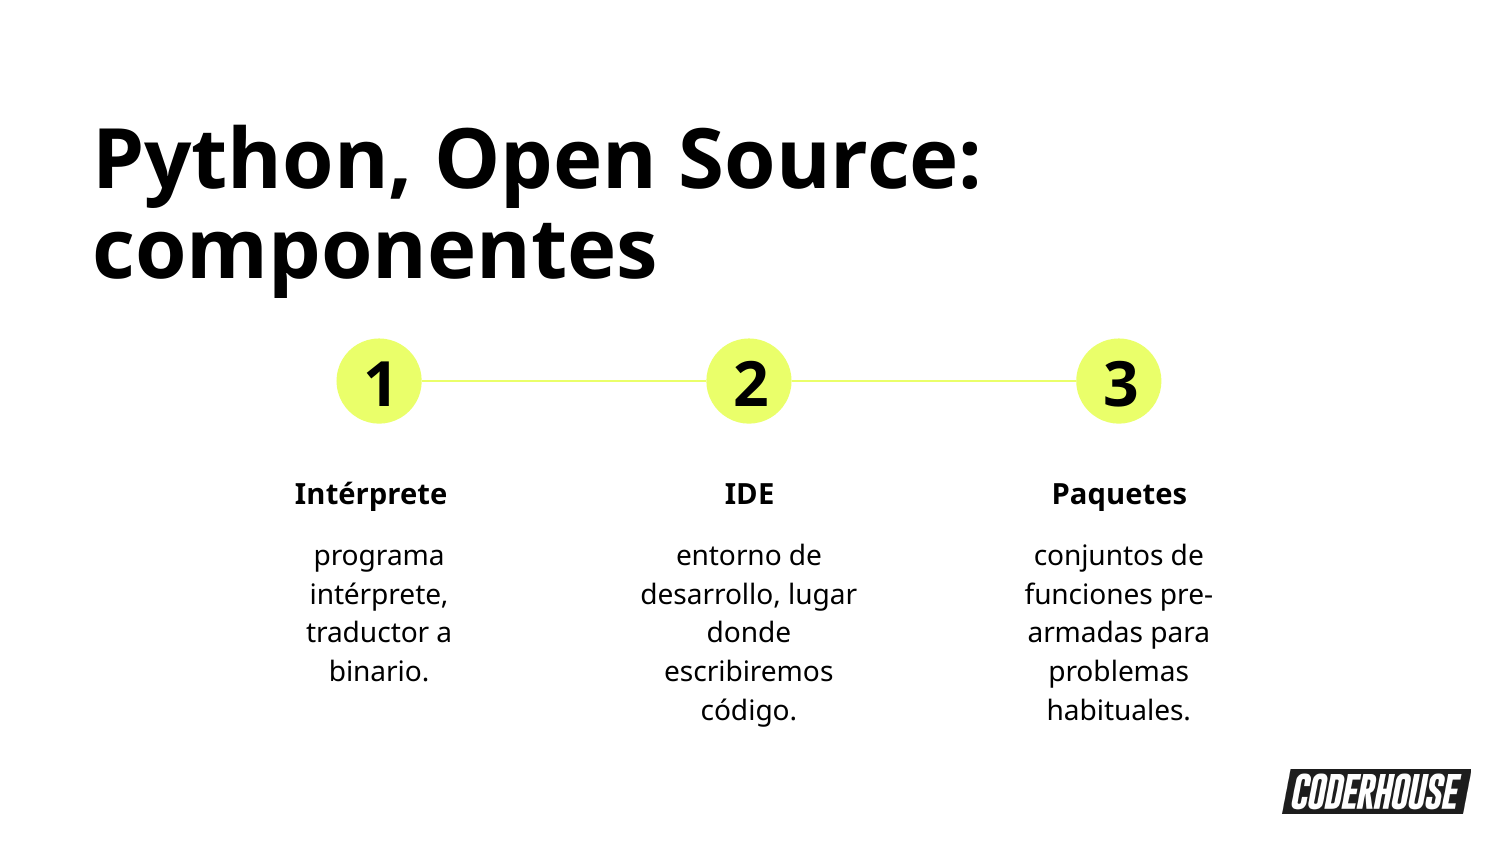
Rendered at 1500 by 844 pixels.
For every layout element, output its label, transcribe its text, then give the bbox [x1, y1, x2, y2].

text_box Intérprete [228, 455, 514, 526]
text_box entorno de desarrollo, lugar donde escribiremos código. [607, 517, 891, 780]
text_box [1149, 350, 1162, 412]
text_box Paquetes [977, 455, 1262, 526]
text_box [779, 350, 792, 412]
text_box conjuntos de funciones pre-armadas para problemas habituales. [977, 517, 1261, 780]
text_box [336, 337, 422, 437]
text_box programa intérprete, traductor a binario. [237, 517, 521, 741]
text_box IDE [607, 455, 892, 526]
text_box 2 [718, 337, 779, 435]
text_box Python, Open Source: componentes [77, 101, 1414, 312]
picture [1281, 769, 1471, 814]
text_box [706, 351, 718, 411]
text_box 3 [1088, 337, 1149, 435]
text_box [1076, 351, 1088, 411]
